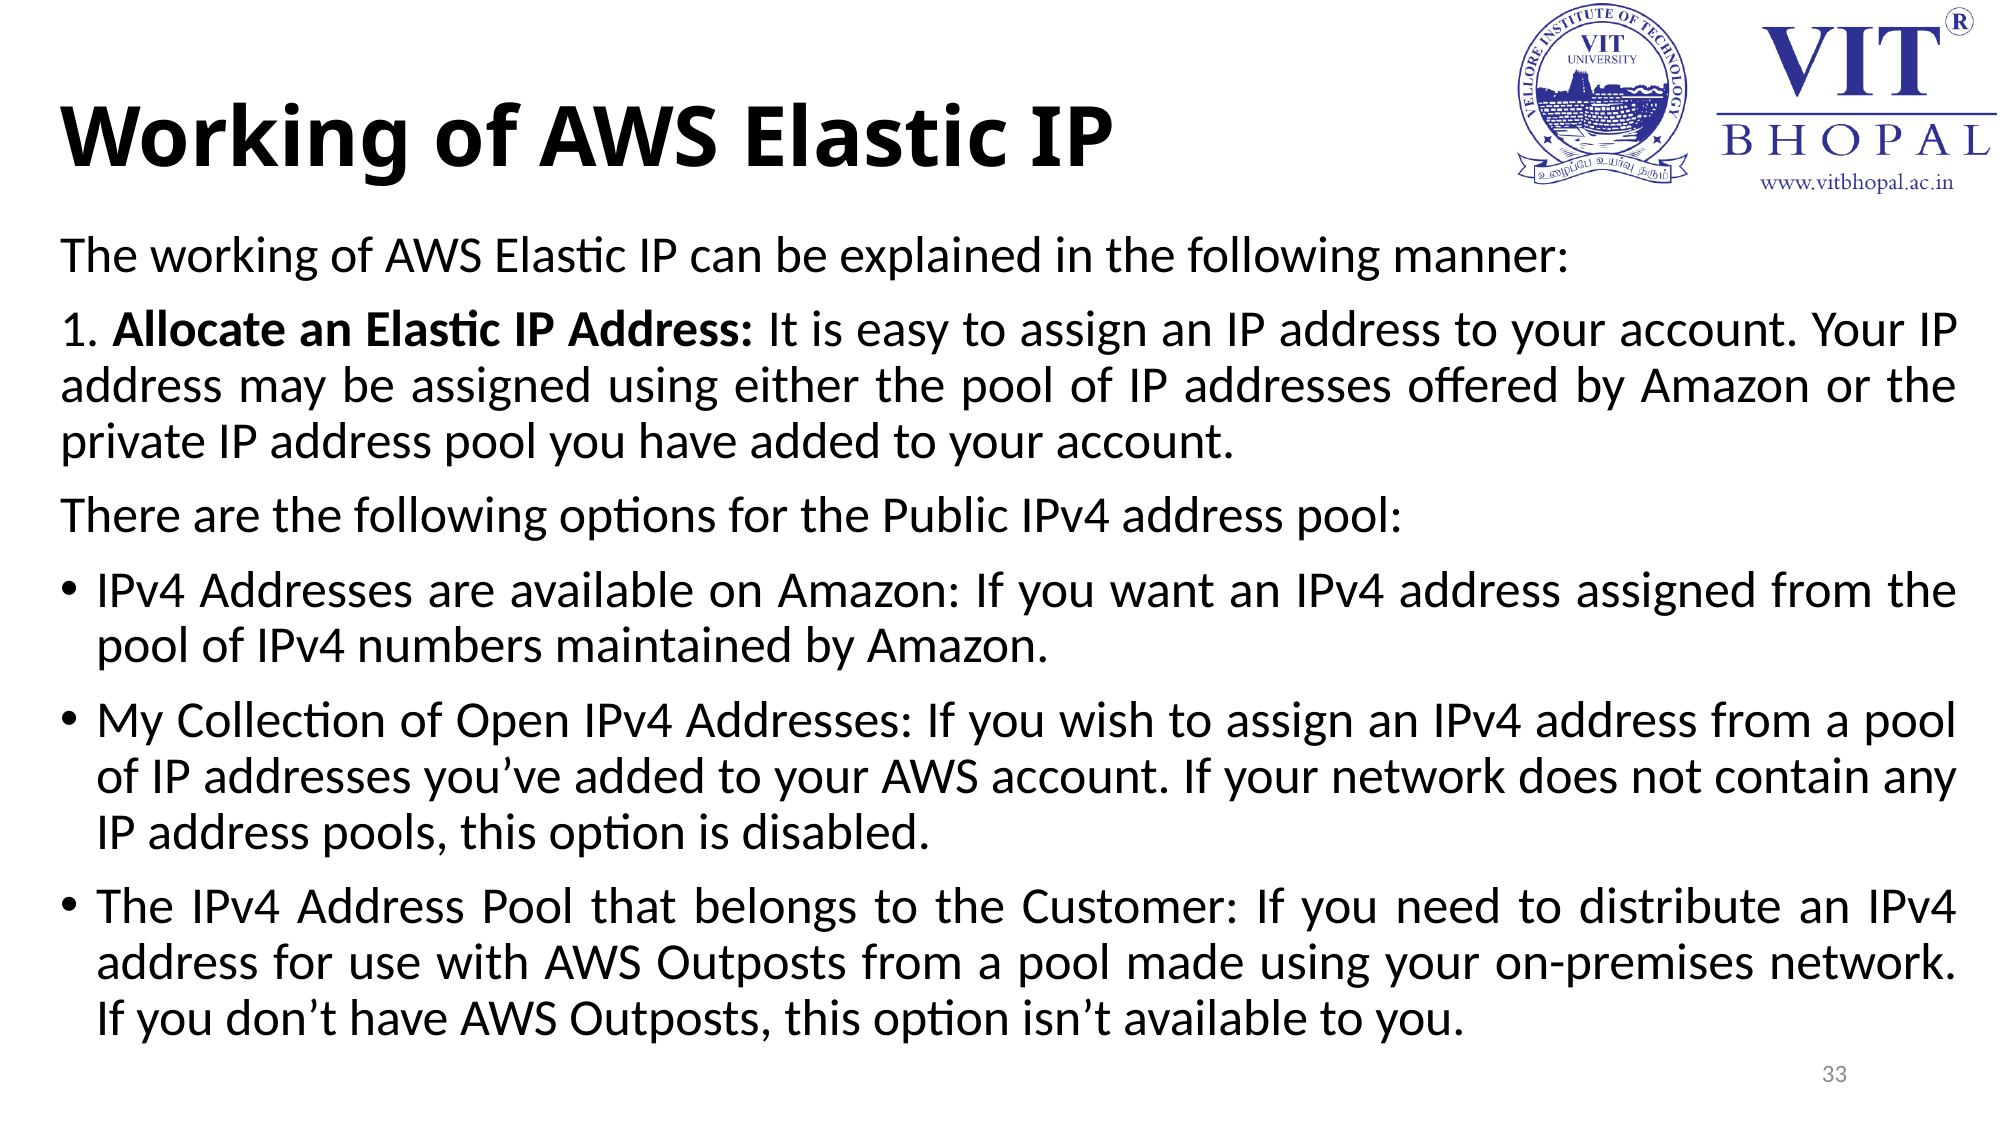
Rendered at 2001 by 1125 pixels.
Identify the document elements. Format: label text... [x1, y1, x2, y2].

picture [1517, 3, 1997, 194]
title Working of AWS Elastic IP [45, 59, 1863, 219]
list The working of AWS Elastic IP can be explained in the following manner: 1. Allocate an Elastic IP Address: It is easy to assign an IP address to your account. Your IP address may be assigned using either the pool of IP addresses offered by Amazon or the private IP address pool you have added to your account. There are the following options for the Public IPv4 address pool: IPv4 Addresses are available on Amazon: If you want an IPv4 address assigned from the pool of IPv4 numbers maintained by Amazon. My Collection of Open IPv4 Addresses: If you wish to assign an IPv4 address from a pool of IP addresses you’ve added to your AWS account. If your network does not contain any IP address pools, this option is disabled. The IPv4 Address Pool that belongs to the Customer: If you need to distribute an IPv4 address for use with AWS Outposts from a pool made using your on-premises network. If you don’t have AWS Outposts, this option isn’t available to you. [45, 219, 1975, 1066]
slide_number 33 [1412, 1042, 1863, 1103]
